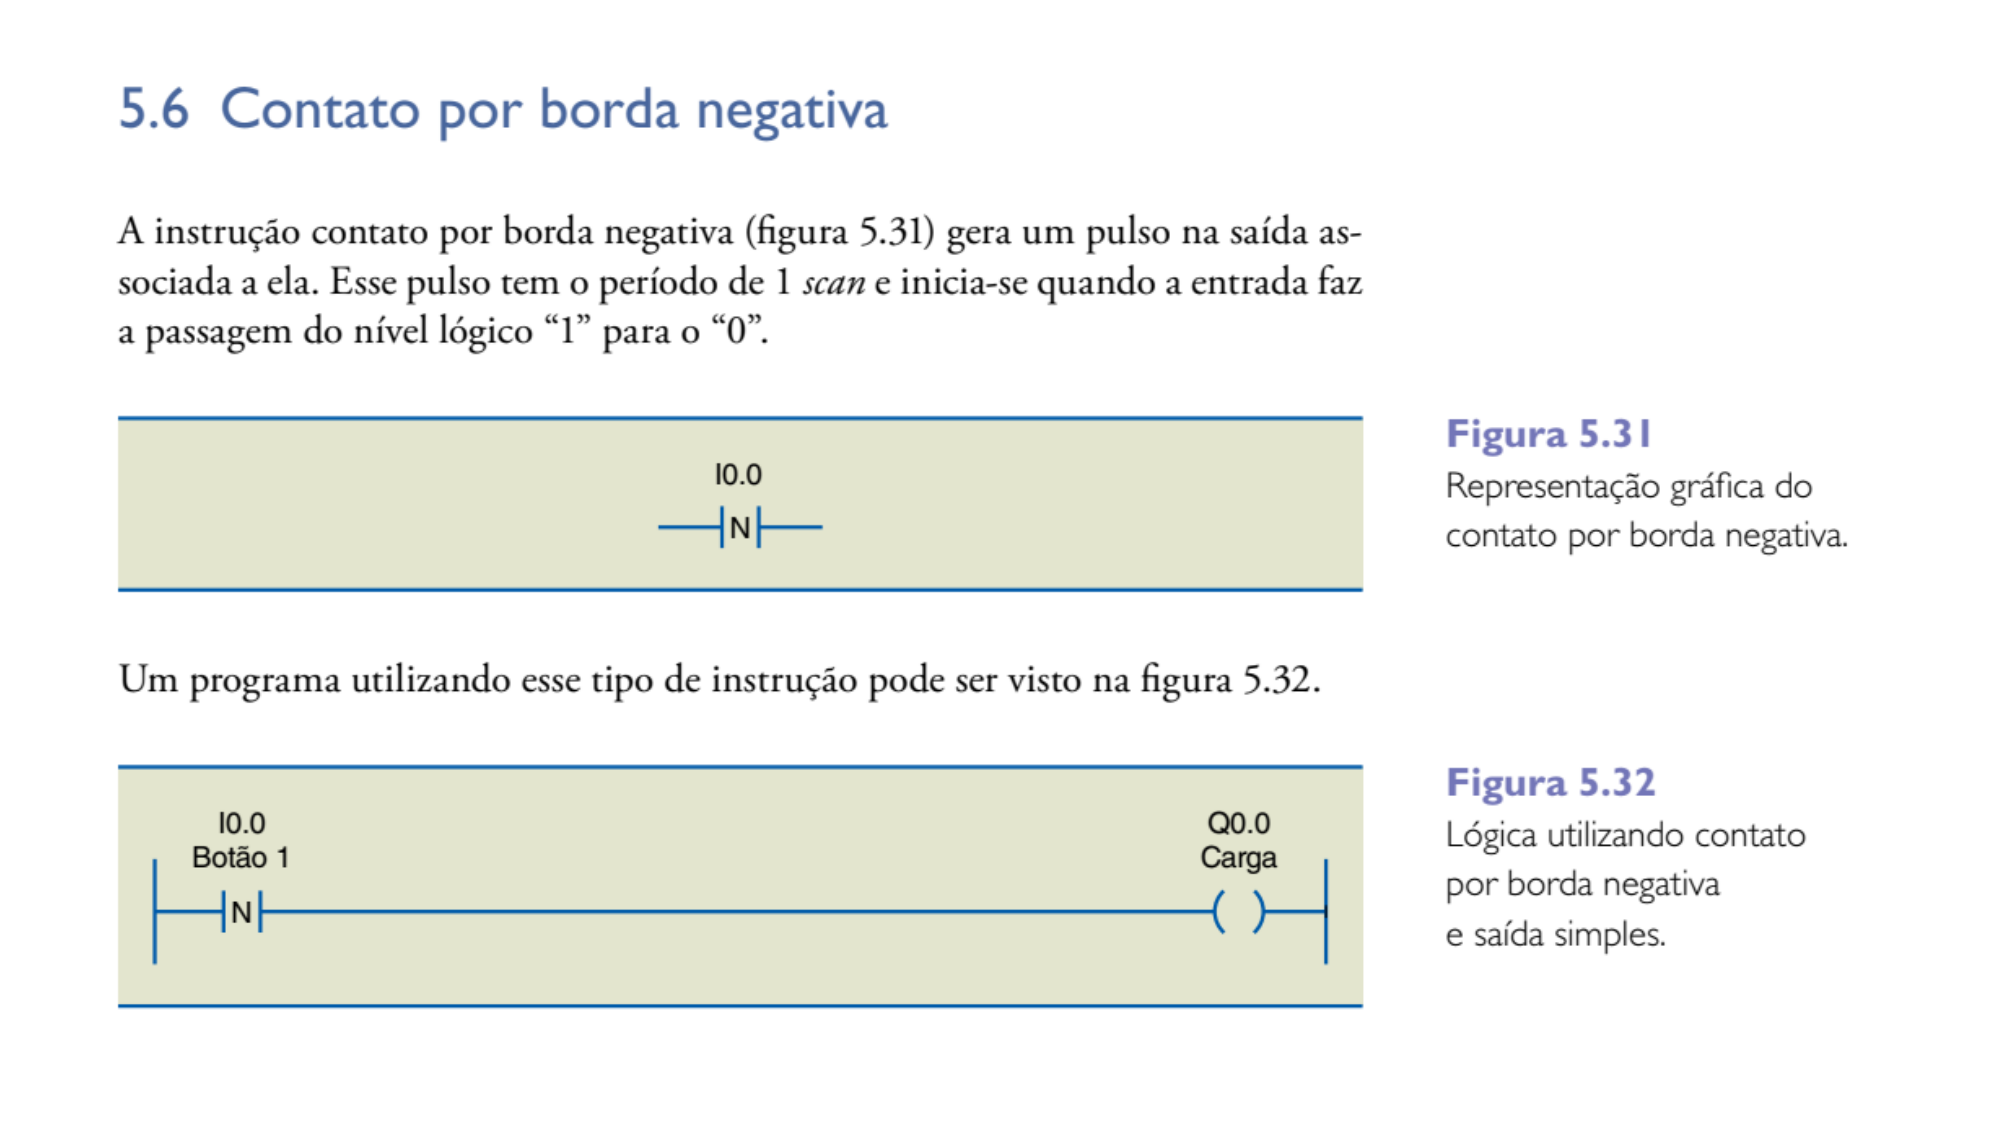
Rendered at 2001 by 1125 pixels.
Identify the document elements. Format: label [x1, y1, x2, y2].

list [94, 61, 1878, 1029]
